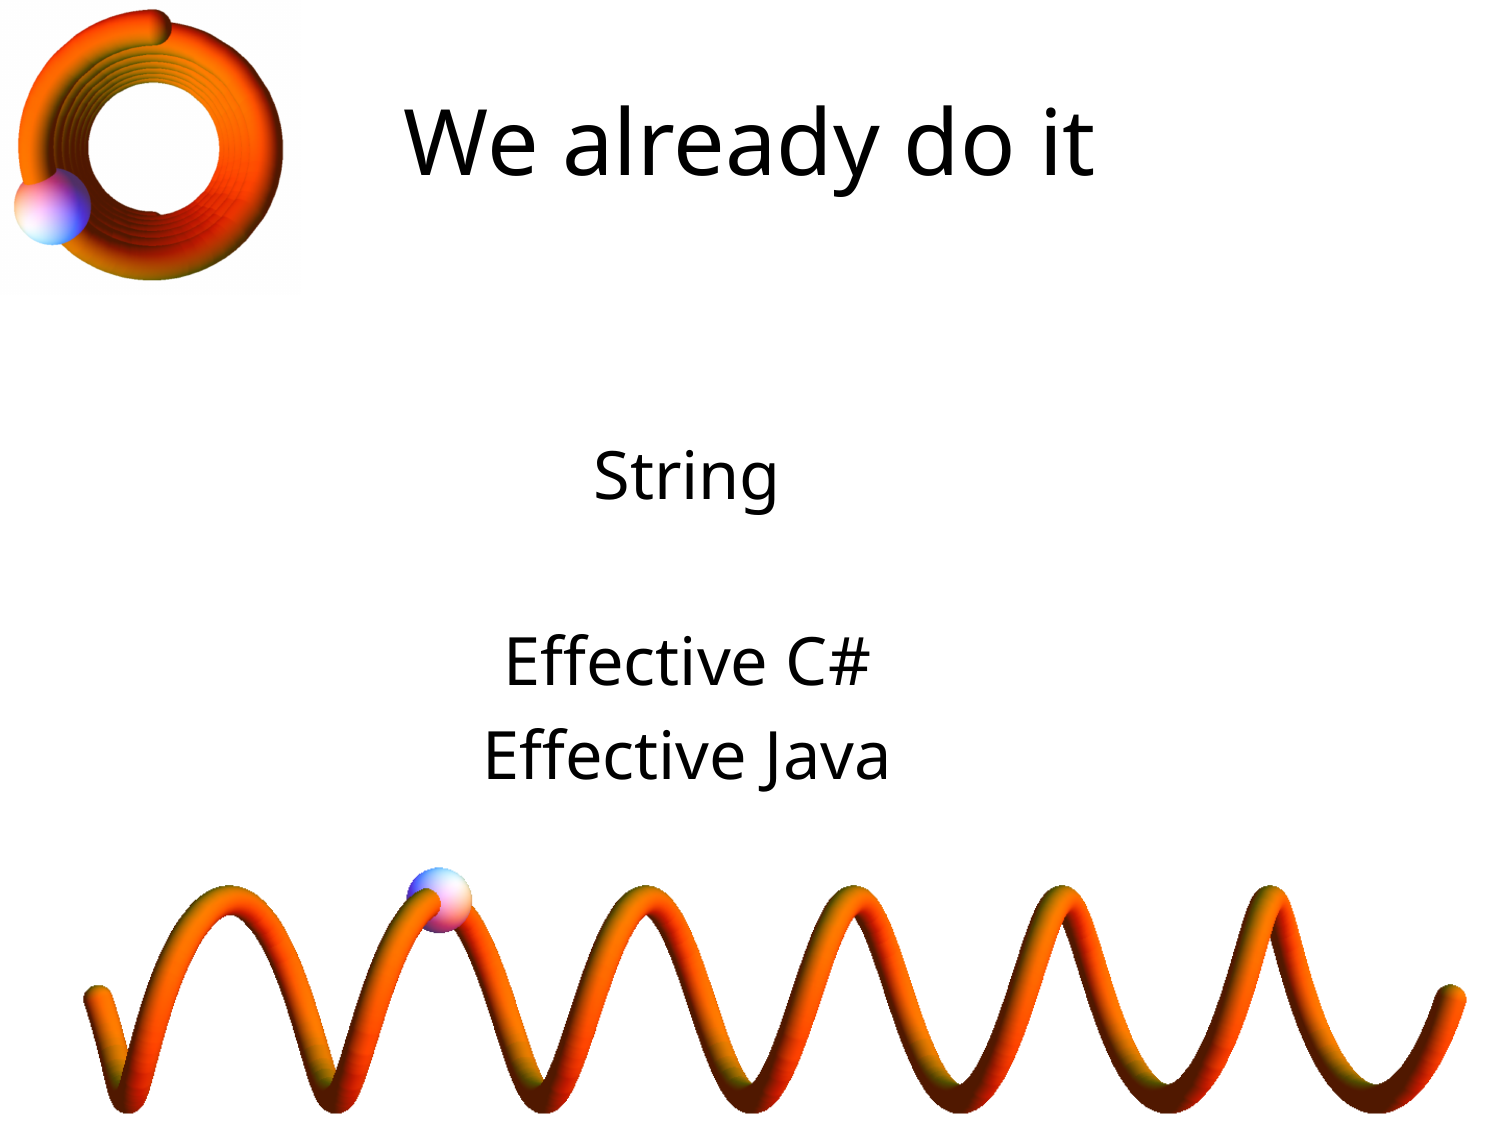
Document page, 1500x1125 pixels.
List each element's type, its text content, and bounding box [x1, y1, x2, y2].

title We already do it [304, 45, 1425, 233]
picture [1, 857, 1500, 1125]
picture [0, 0, 301, 295]
list String Effective C# Effective Java [412, 425, 963, 855]
